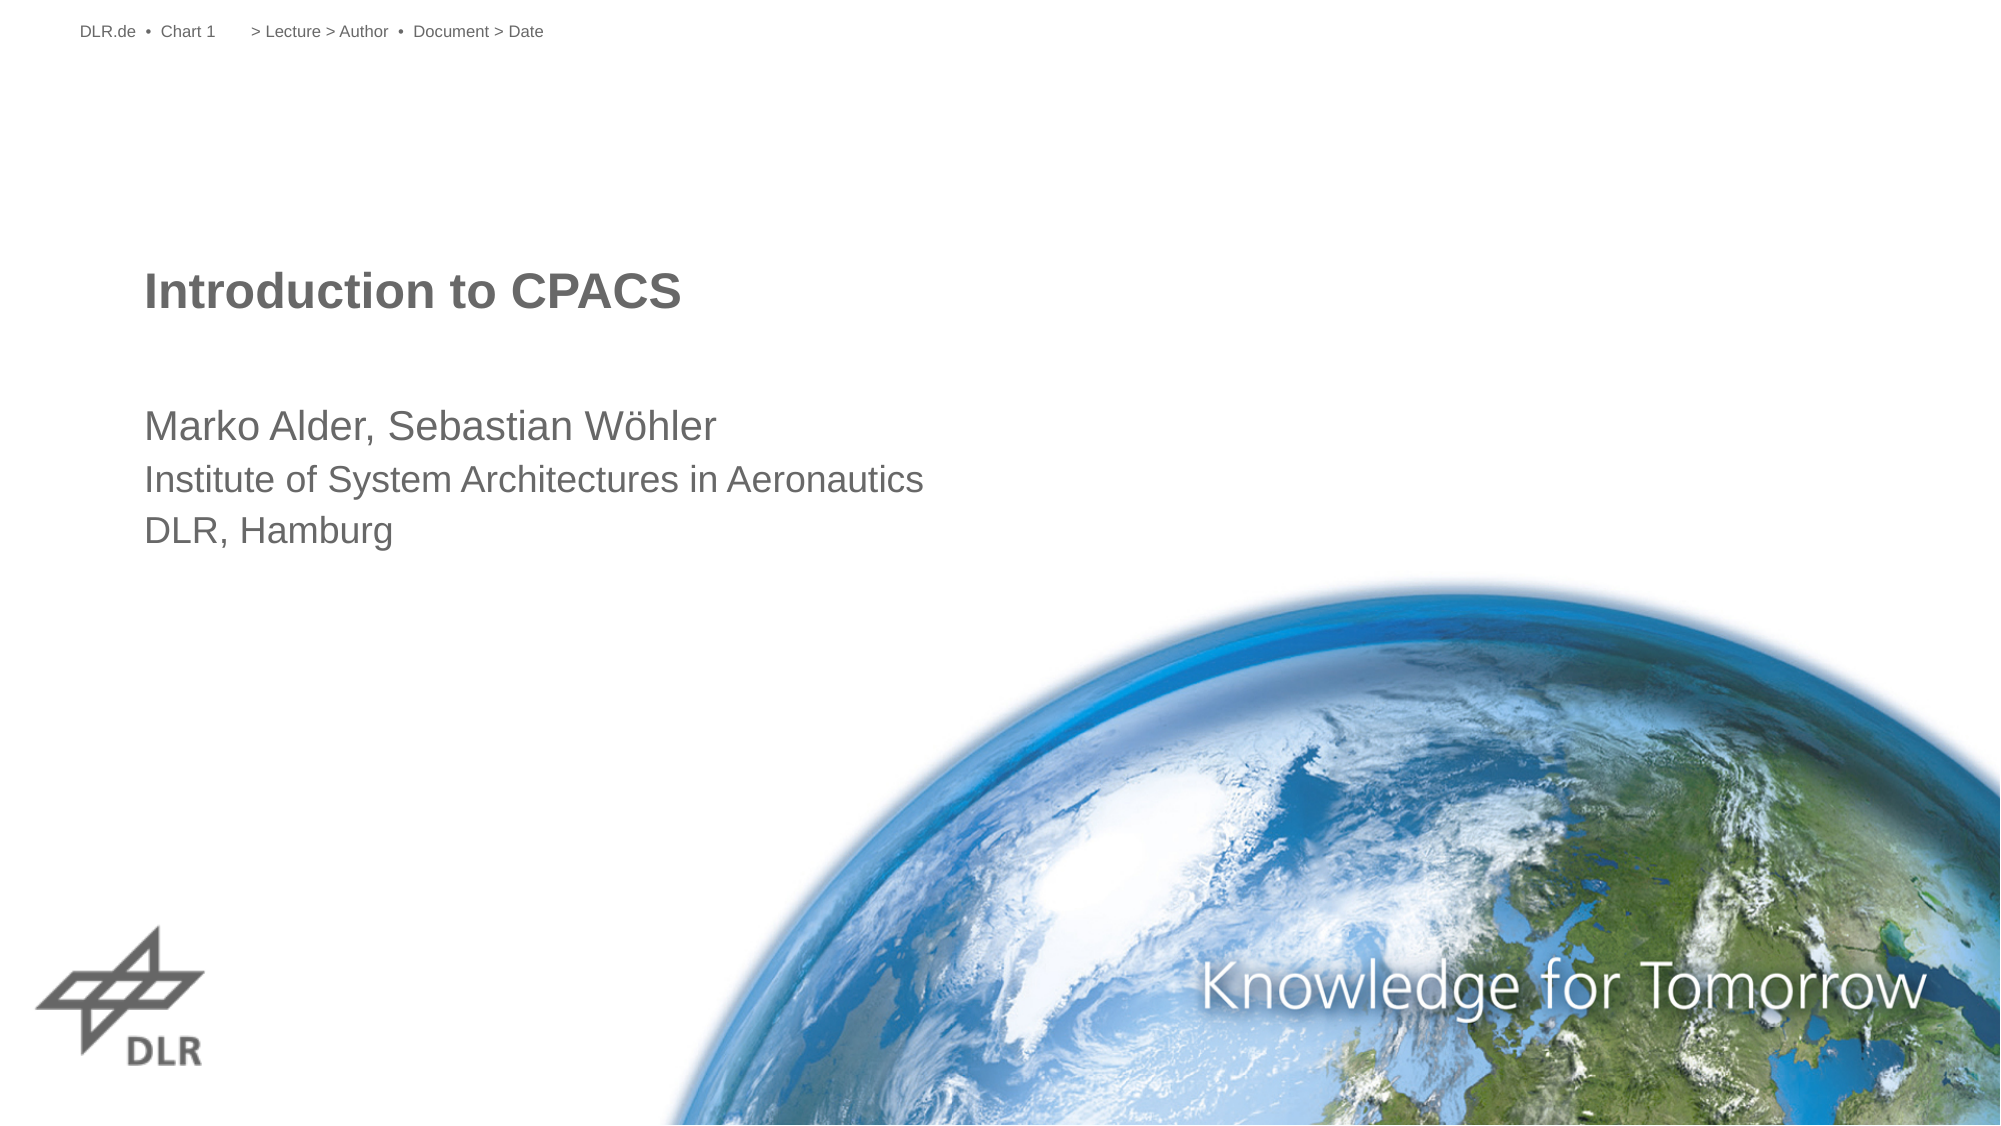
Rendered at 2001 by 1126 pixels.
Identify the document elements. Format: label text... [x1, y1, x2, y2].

subtitle Marko Alder, Sebastian Wöhler Institute of System Architectures in Aeronautics DLR, Hamburg [144, 398, 1927, 588]
title Introduction to CPACS [144, 258, 1927, 380]
footer > Lecture > Author • Document > Date [251, 20, 1921, 45]
picture [0, 0, 2000, 1125]
slide_number DLR.de • Chart 1 [79, 20, 251, 45]
